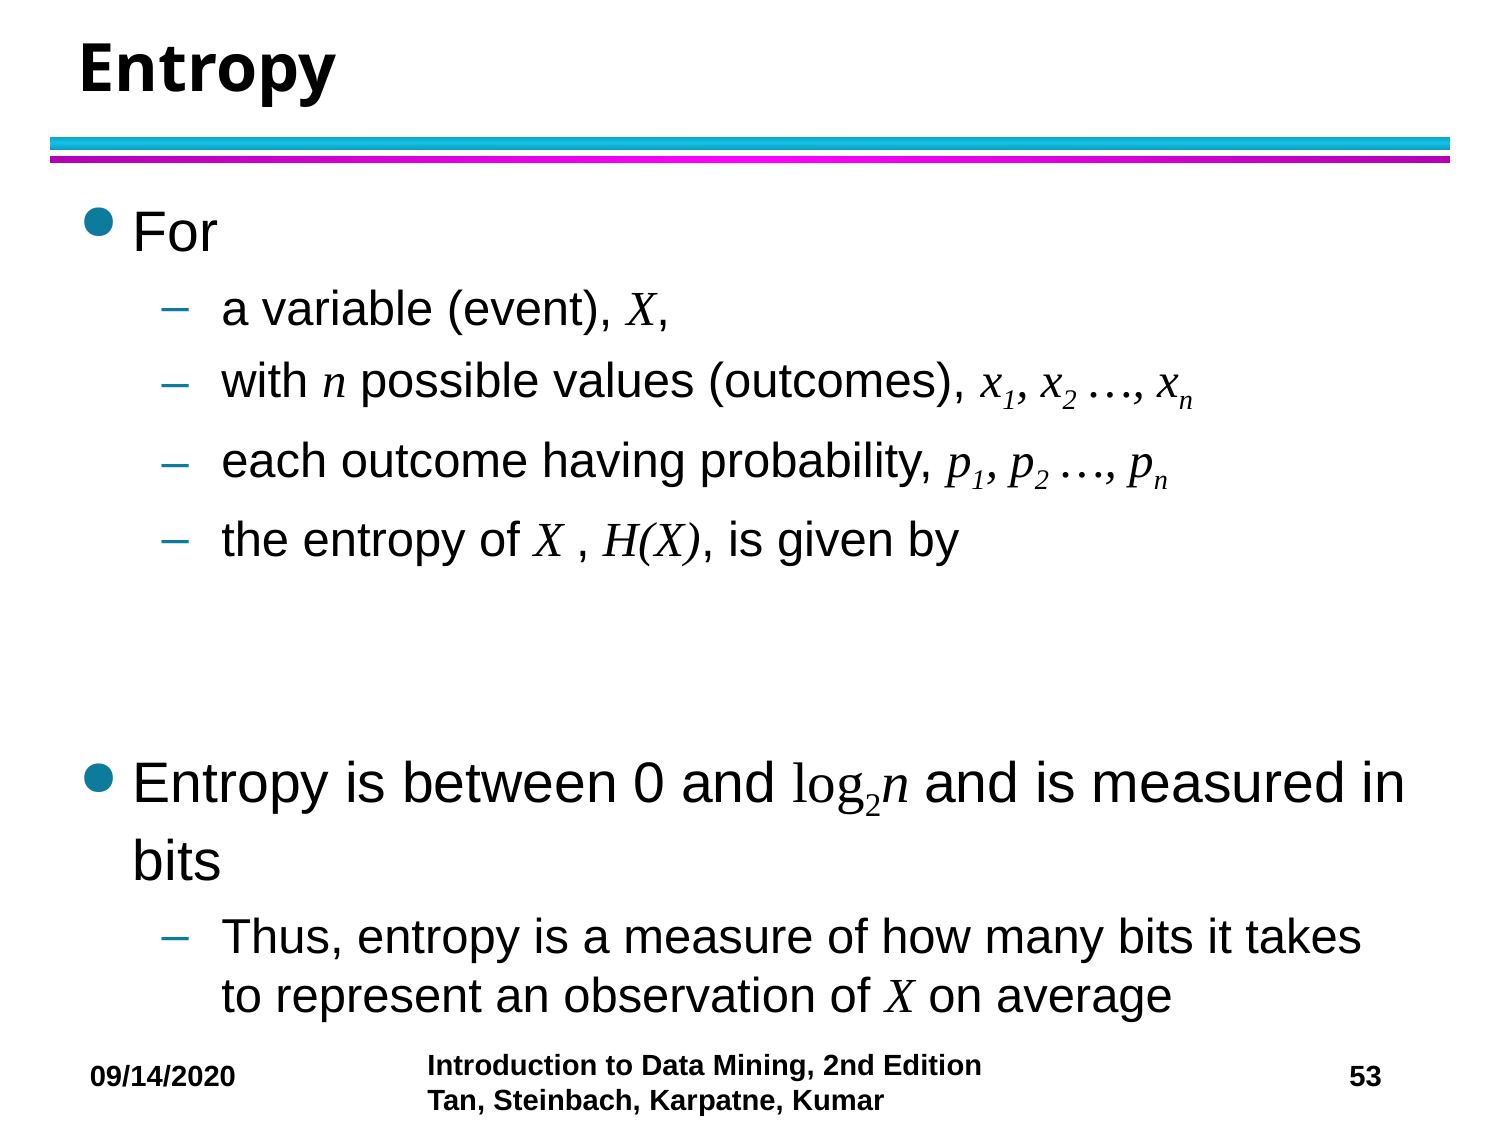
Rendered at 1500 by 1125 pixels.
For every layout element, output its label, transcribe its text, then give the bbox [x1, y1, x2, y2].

title Entropy [62, 24, 1421, 113]
